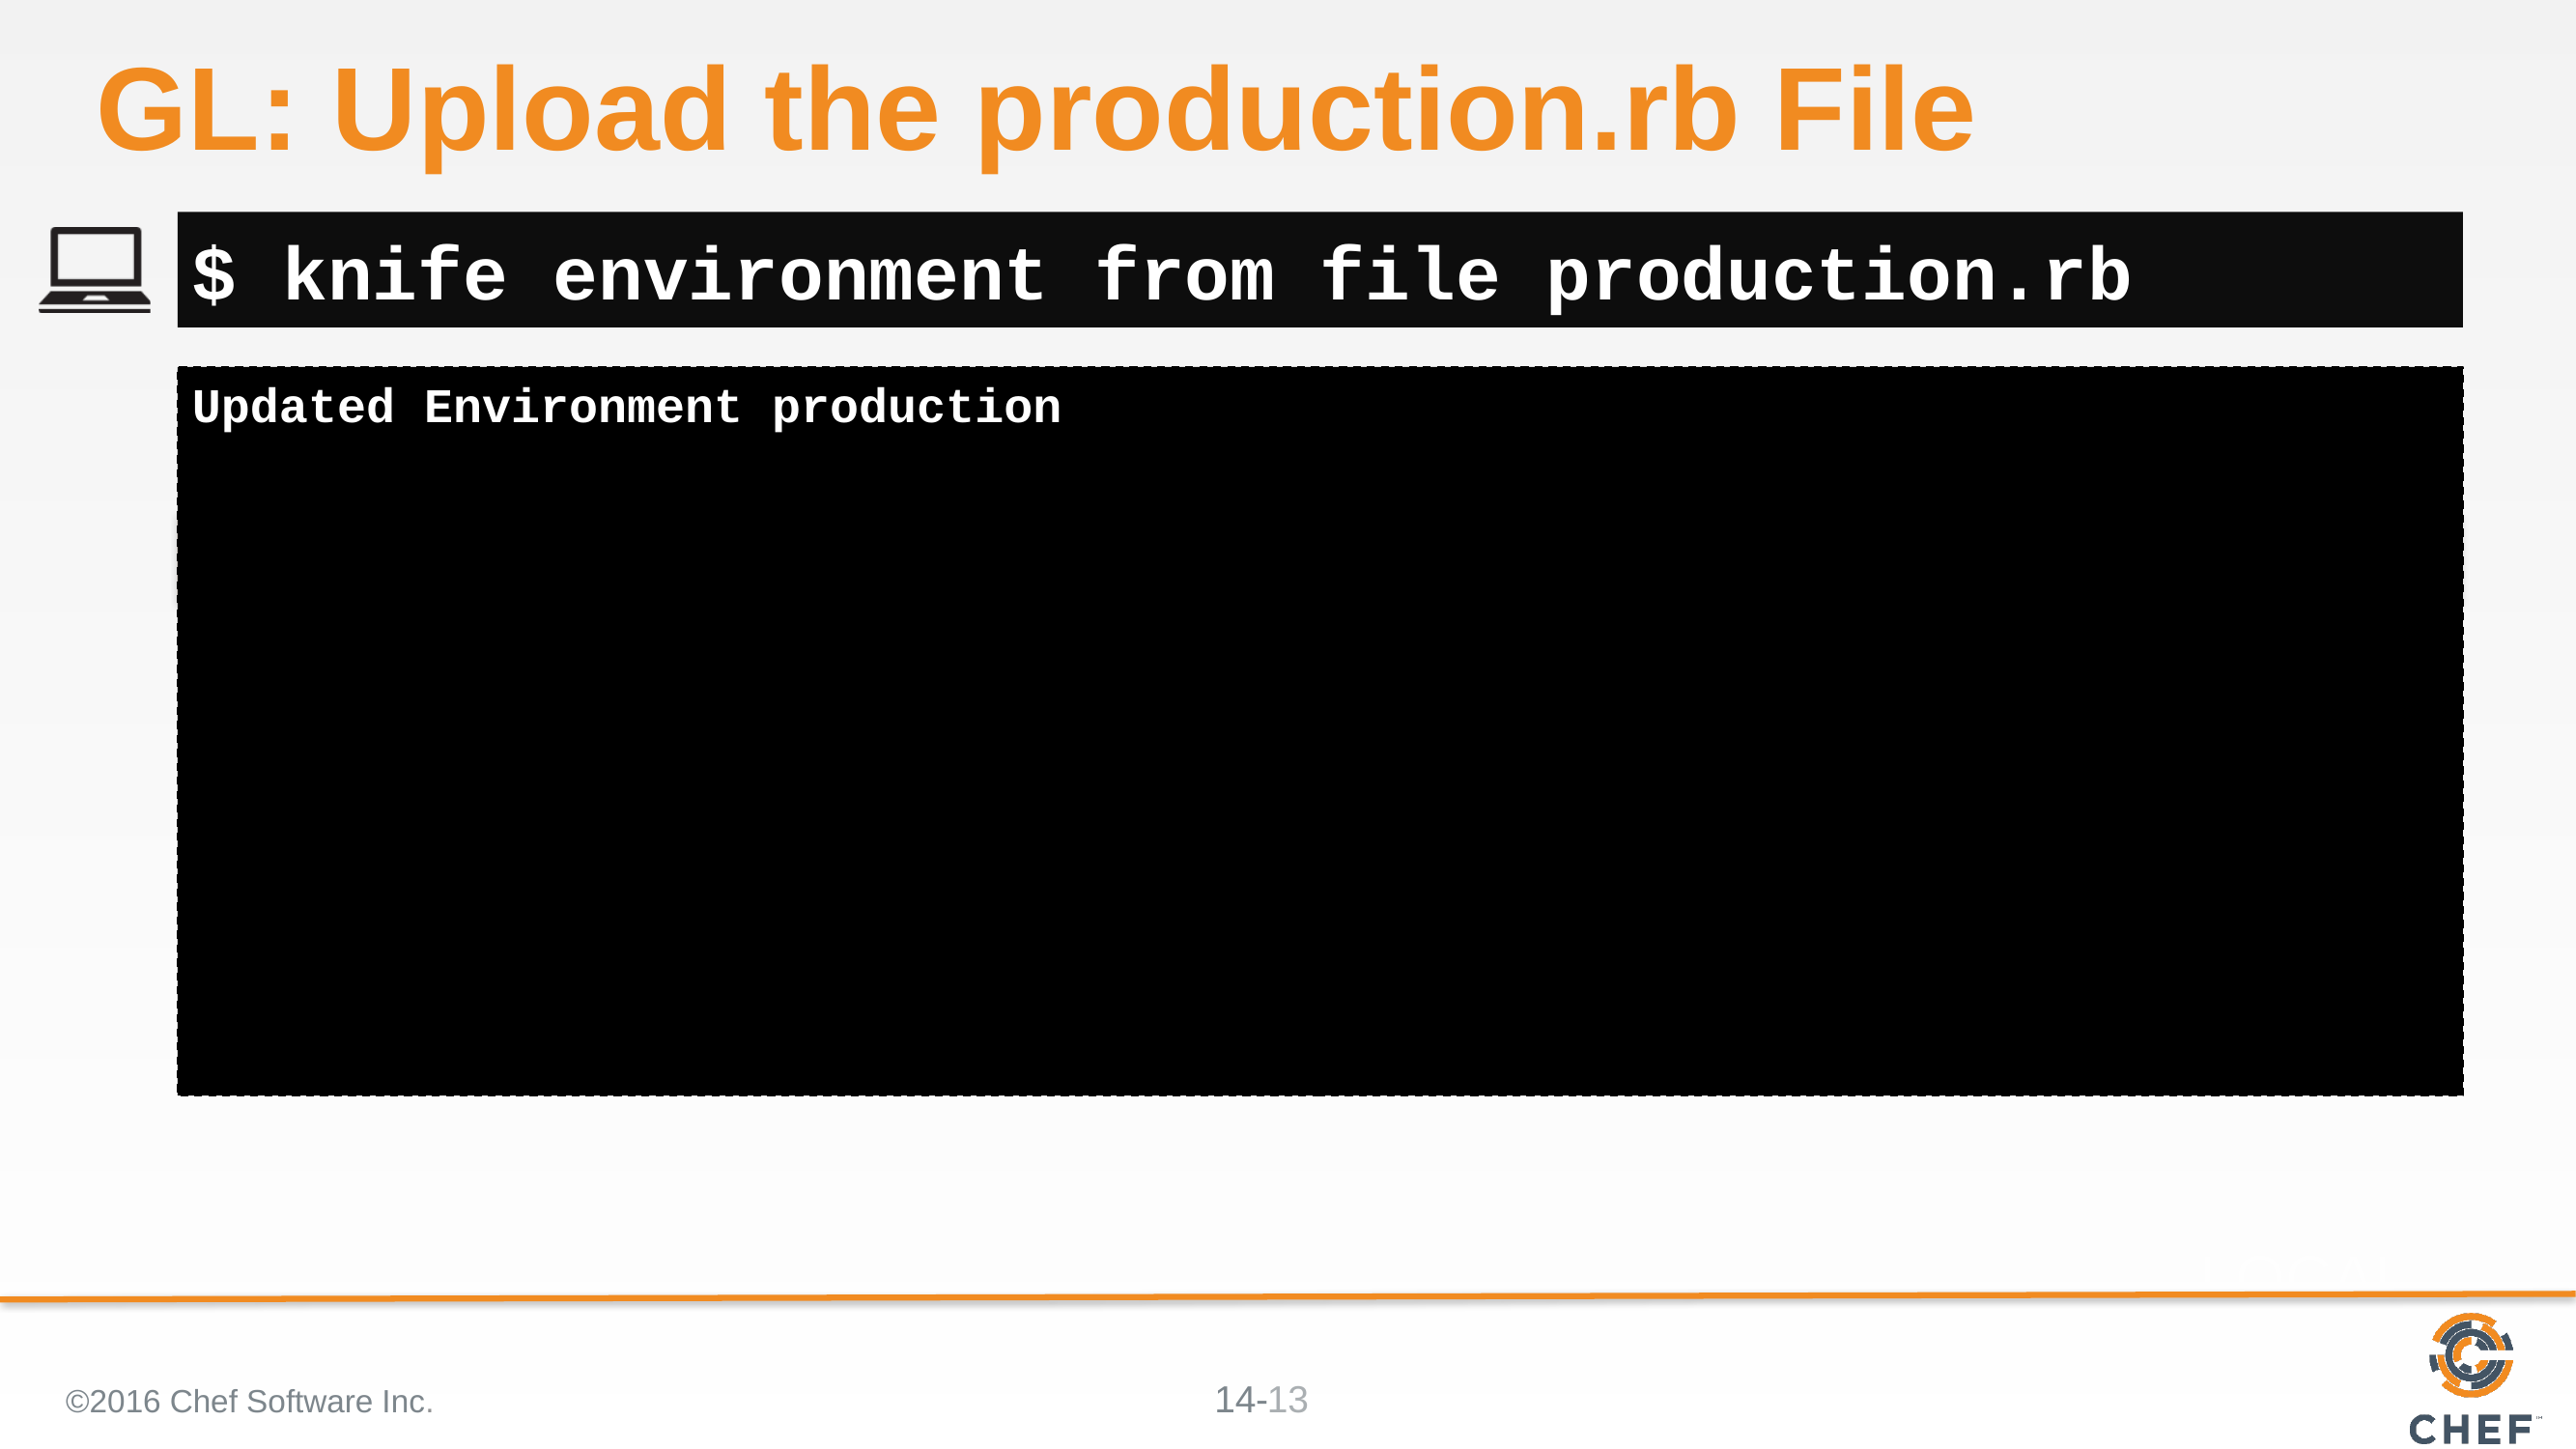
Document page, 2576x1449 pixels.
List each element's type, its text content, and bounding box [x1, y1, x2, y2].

slide_number 13 [998, 1359, 1578, 1437]
list $ knife environment from file production.rb [177, 212, 2463, 327]
list Updated Environment production [177, 366, 2464, 1096]
title GL: Upload the production.rb File [96, 48, 2463, 180]
picture [2399, 1297, 2550, 1449]
footer ©2016 Chef Software Inc. [51, 1359, 952, 1440]
